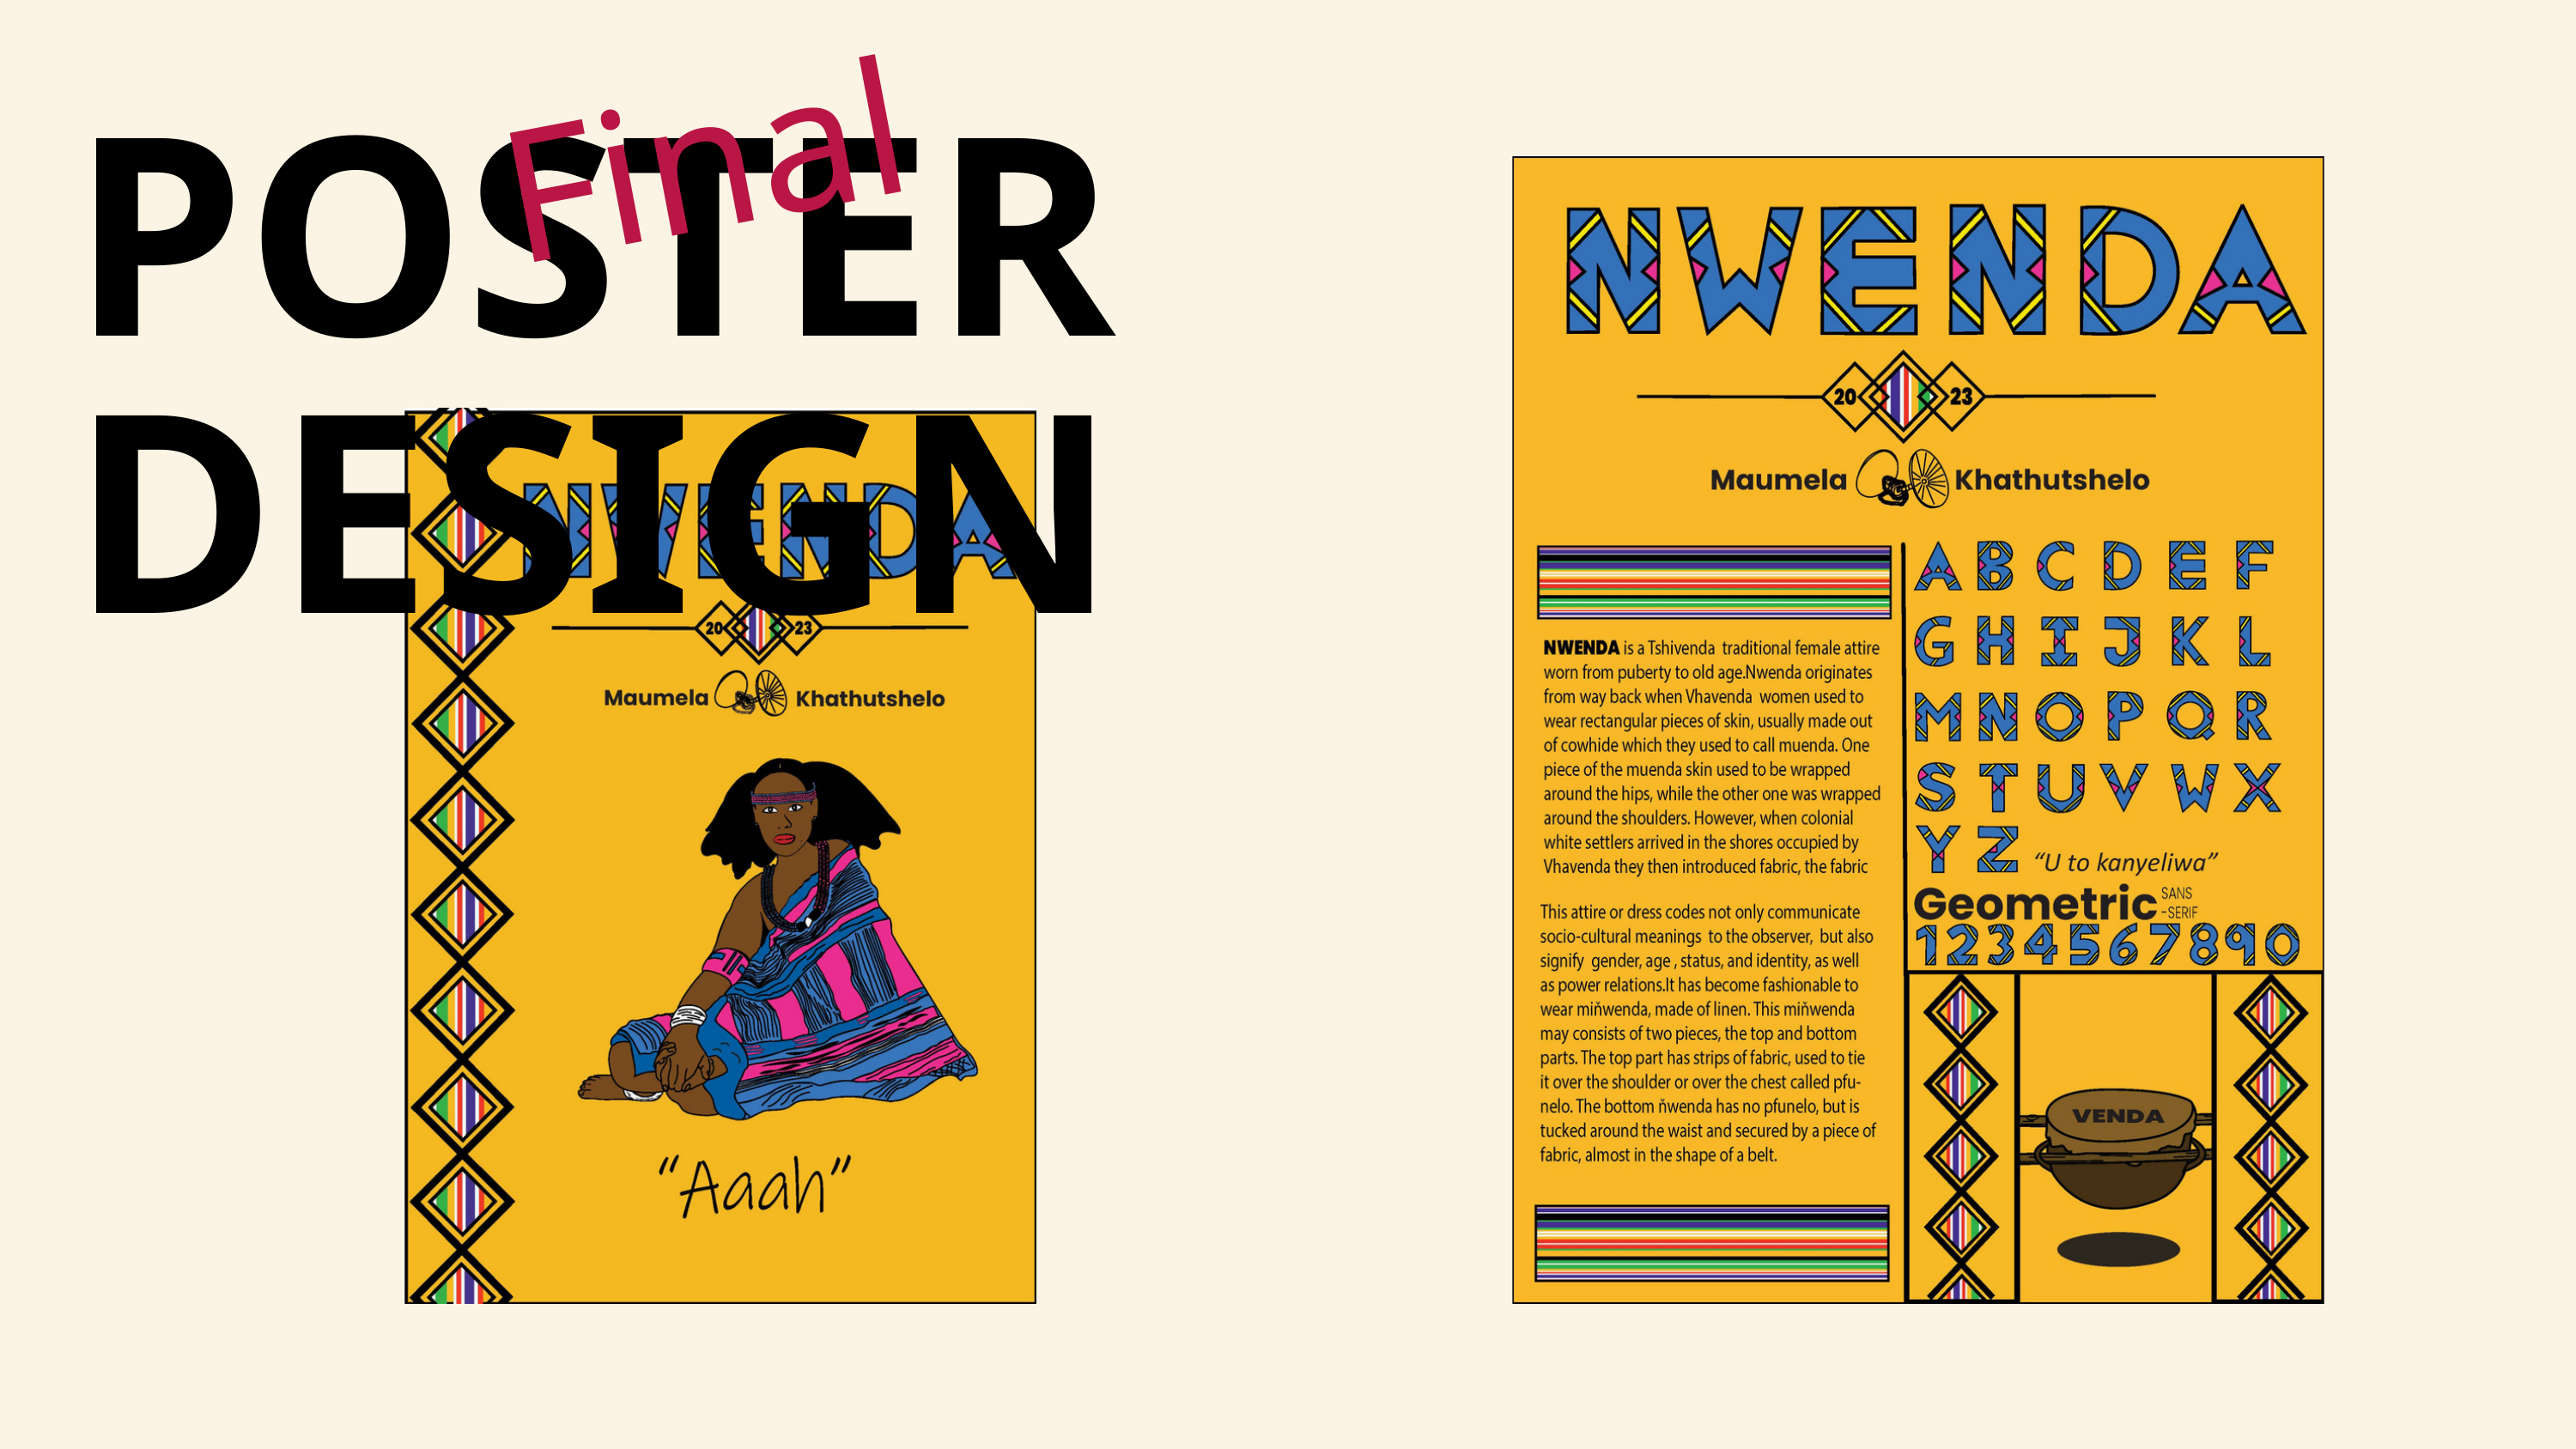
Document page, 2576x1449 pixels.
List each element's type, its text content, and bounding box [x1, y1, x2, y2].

text_box [404, 669, 1036, 1304]
text_box POSTER DESIGN [71, 114, 1658, 669]
text_box [1512, 156, 2324, 1304]
text_box Final [489, 0, 1244, 302]
